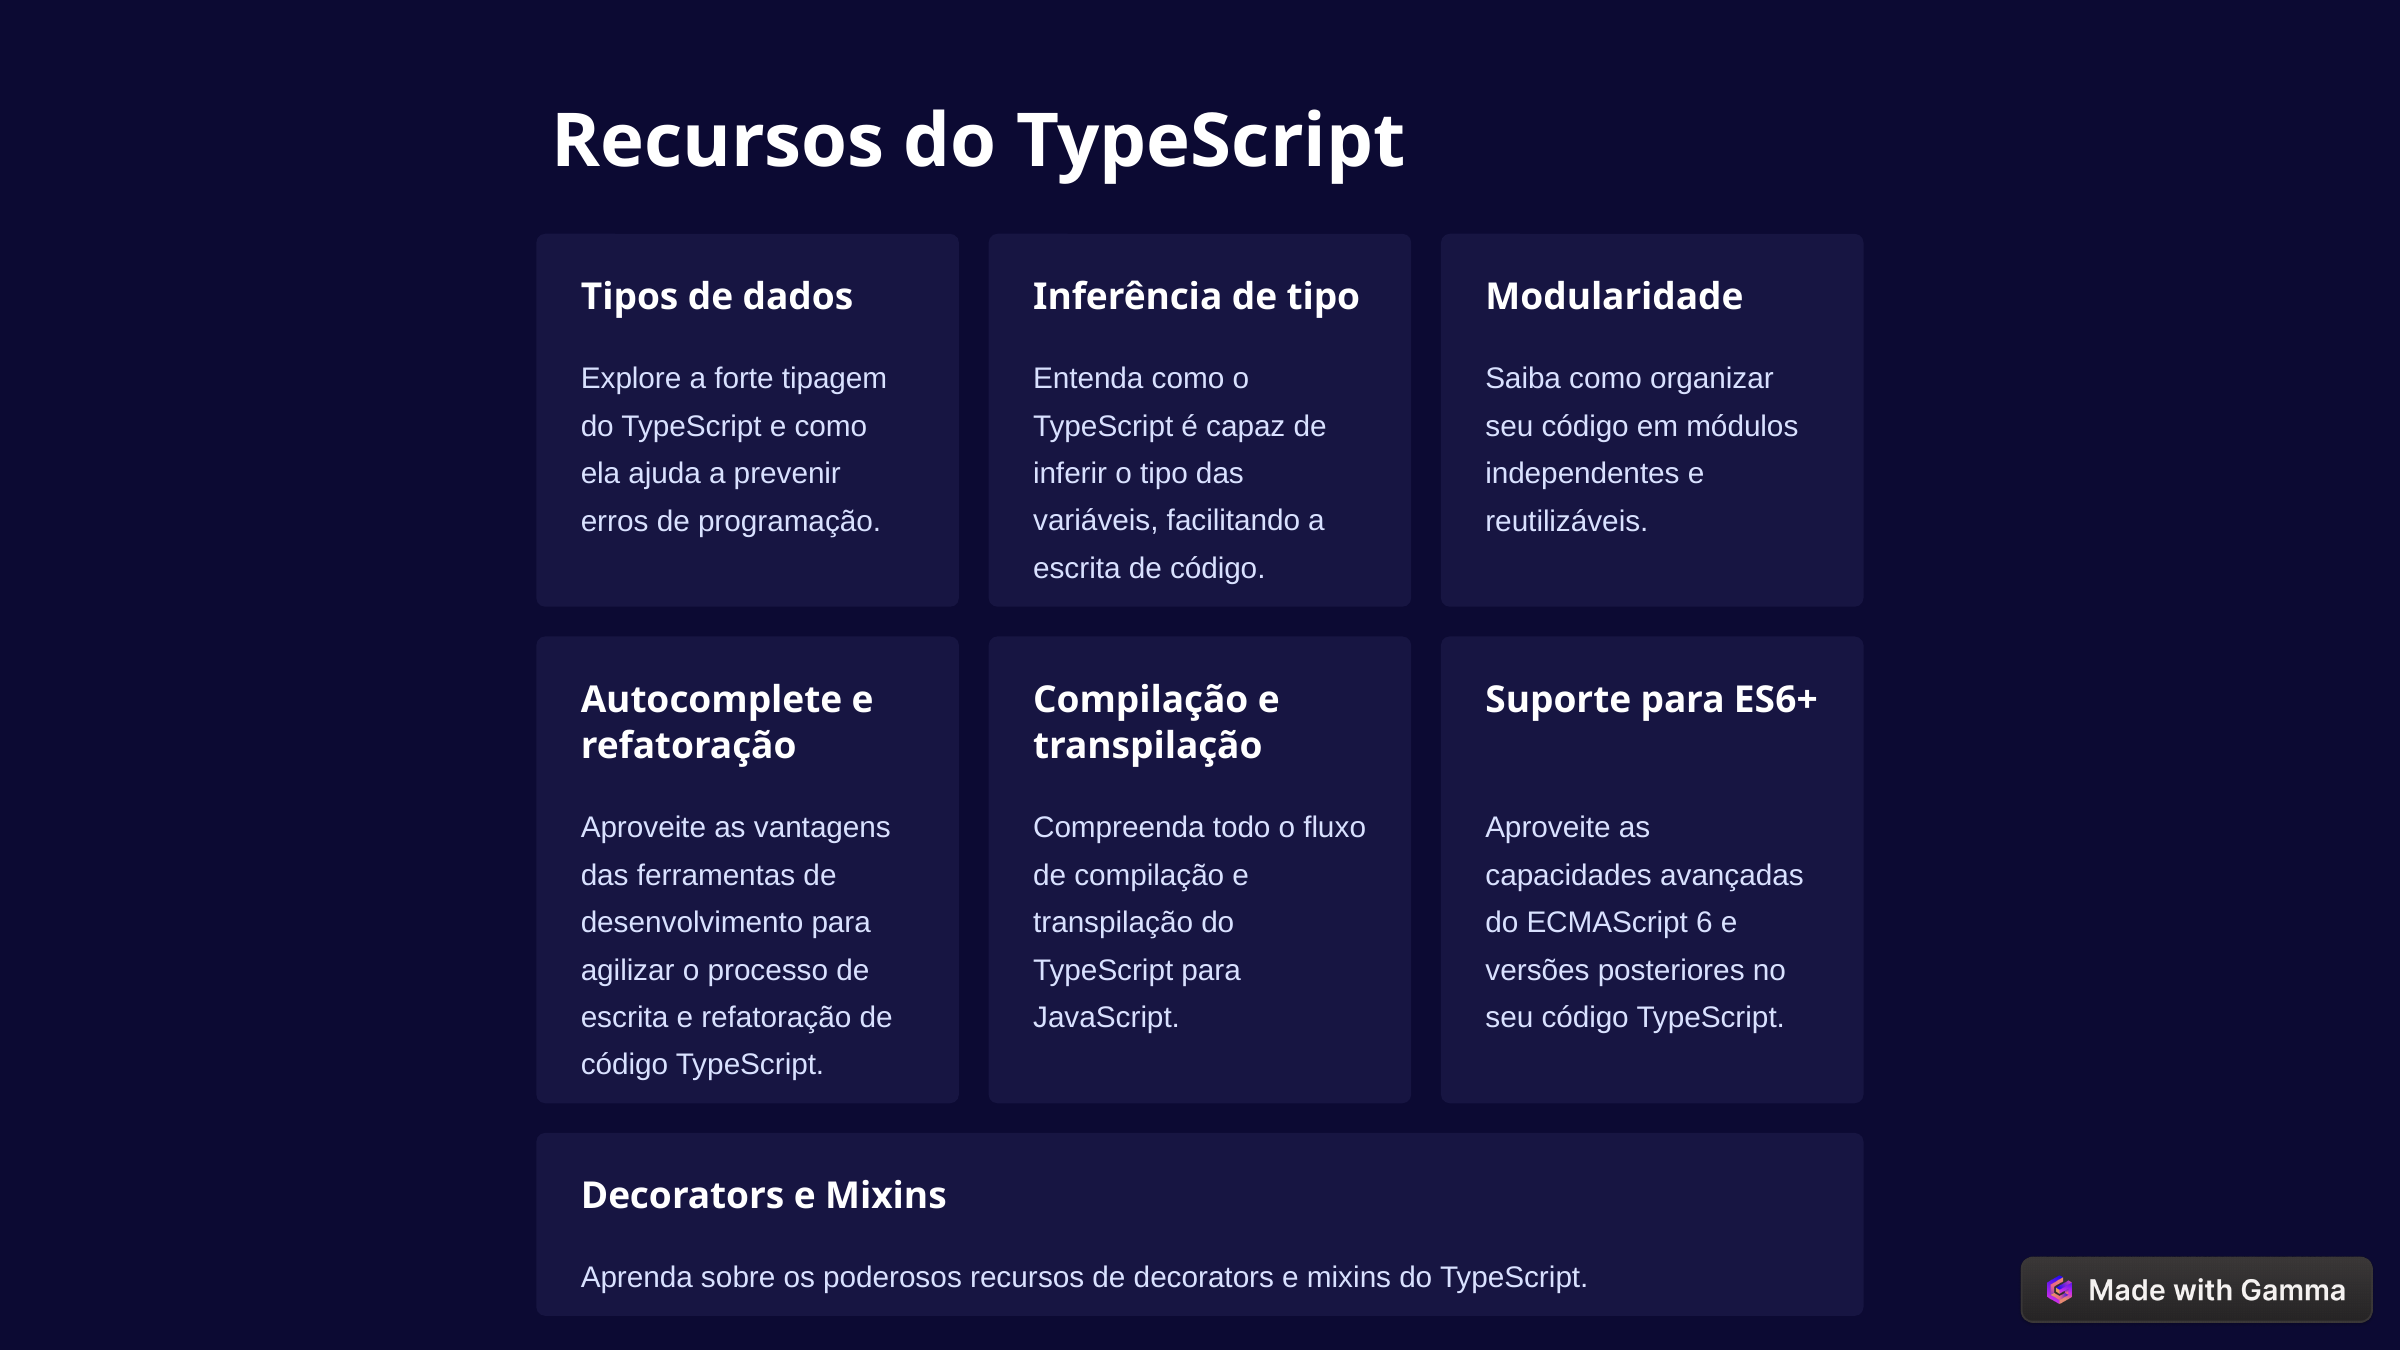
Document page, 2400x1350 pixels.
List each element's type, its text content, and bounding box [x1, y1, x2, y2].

text_box [0, 0, 2400, 1350]
text_box Explore a forte tipagem do TypeScript e como ela ajuda a prevenir erros de programação. [566, 339, 930, 530]
picture [2008, 1244, 2385, 1335]
text_box Compreenda todo o fluxo de compilação e transpilação do TypeScript para JavaScript. [1018, 788, 1382, 979]
text_box Recursos do TypeScript [536, 81, 1496, 175]
text_box Aproveite as vantagens das ferramentas de desenvolvimento para agilizar o processo de escrita e refatoração de código TypeScript. [566, 788, 930, 1074]
text_box Compilação e transpilação [1018, 666, 1382, 759]
text_box [536, 1132, 1864, 1316]
text_box [536, 233, 959, 607]
text_box [1440, 636, 1864, 1104]
text_box Aproveite as capacidades avançadas do ECMAScript 6 e versões posteriores no seu código TypeScript. [1470, 788, 1834, 979]
text_box Tipos de dados [566, 263, 875, 310]
text_box [1440, 233, 1864, 607]
text_box Saiba como organizar seu código em módulos independentes e reutilizáveis. [1470, 339, 1834, 530]
text_box [536, 636, 959, 1104]
text_box Autocomplete e refatoração [566, 666, 930, 759]
text_box Entenda como o TypeScript é capaz de inferir o tipo das variáveis, facilitando a escrita de código. [1018, 339, 1382, 577]
text_box Suporte para ES6+ [1470, 666, 1834, 759]
text_box [988, 636, 1412, 1104]
text_box Inferência de tipo [1018, 263, 1375, 310]
text_box Modularidade [1470, 263, 1768, 310]
text_box [988, 233, 1412, 607]
text_box Decorators e Mixins [566, 1162, 971, 1209]
text_box Aprenda sobre os poderosos recursos de decorators e mixins do TypeScript. [566, 1238, 1834, 1287]
